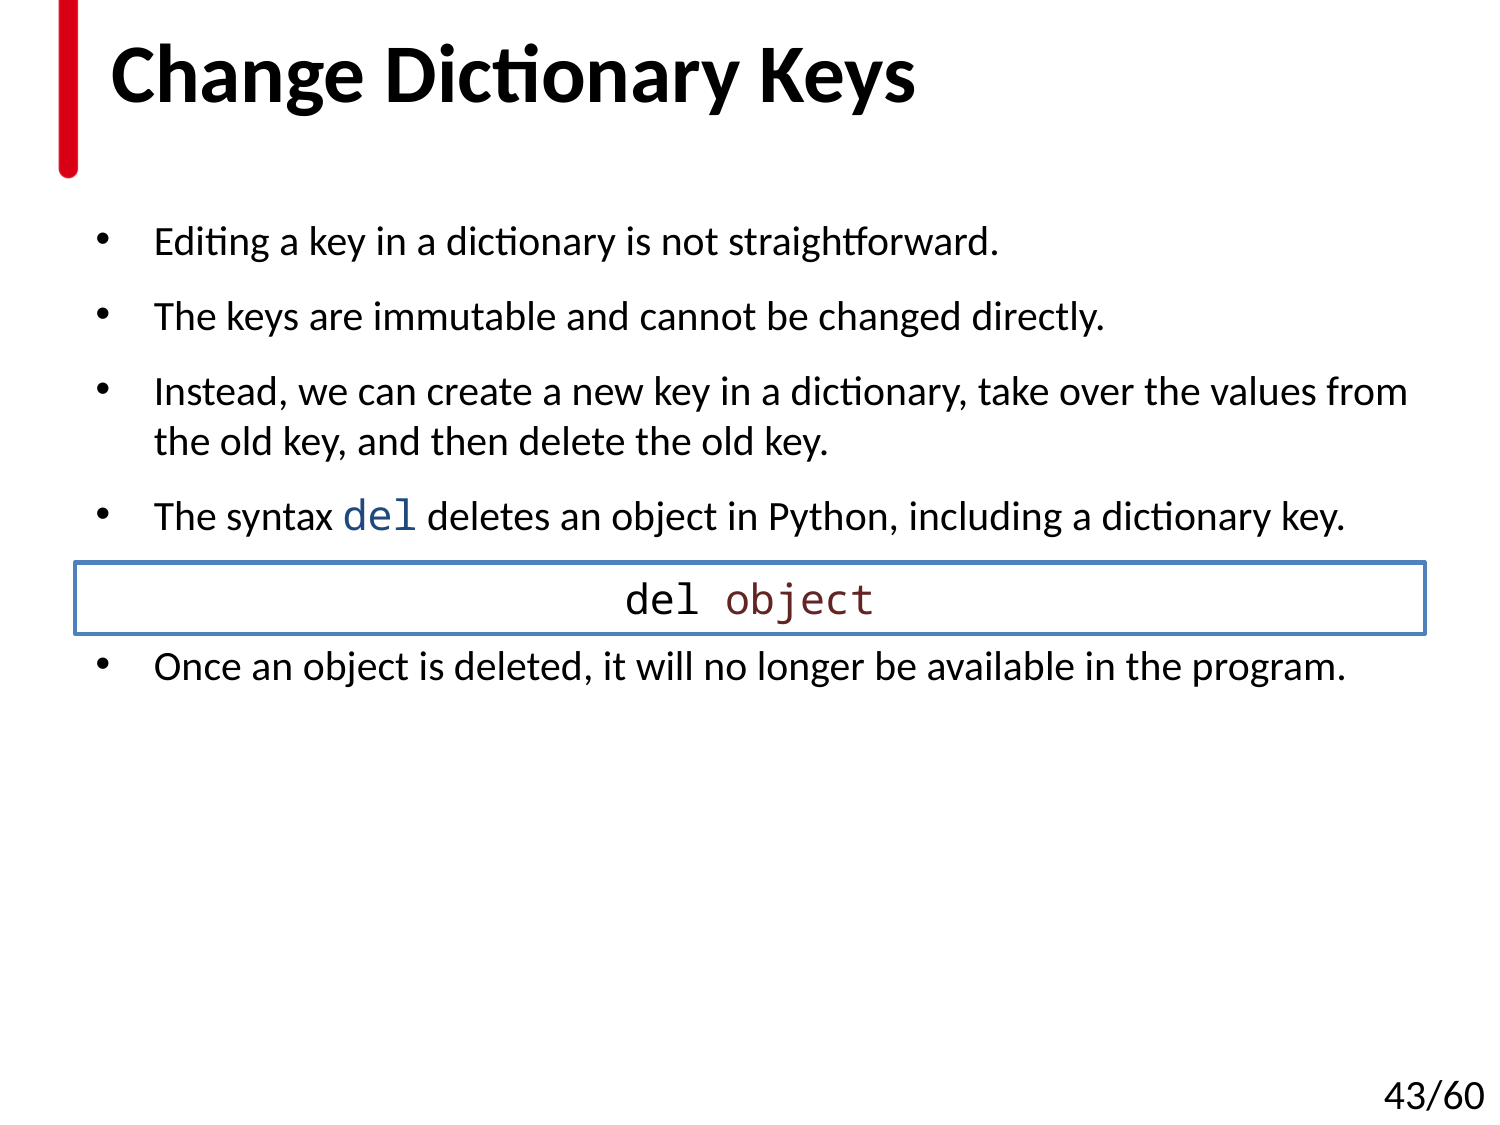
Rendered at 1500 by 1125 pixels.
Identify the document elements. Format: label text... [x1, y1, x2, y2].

list Editing a key in a dictionary is not straightforward. The keys are immutable and cannot be changed directly. Instead, we can create a new key in a dictionary, take over the values from the old key, and then delete the old key. The syntax del deletes an object in Python, including a dictionary key. Once an object is deleted, it will no longer be available in the program. [80, 206, 1470, 701]
picture [57, 0, 81, 200]
title Change Dictionary Keys [96, 0, 1425, 138]
text_box del object [73, 560, 1427, 636]
